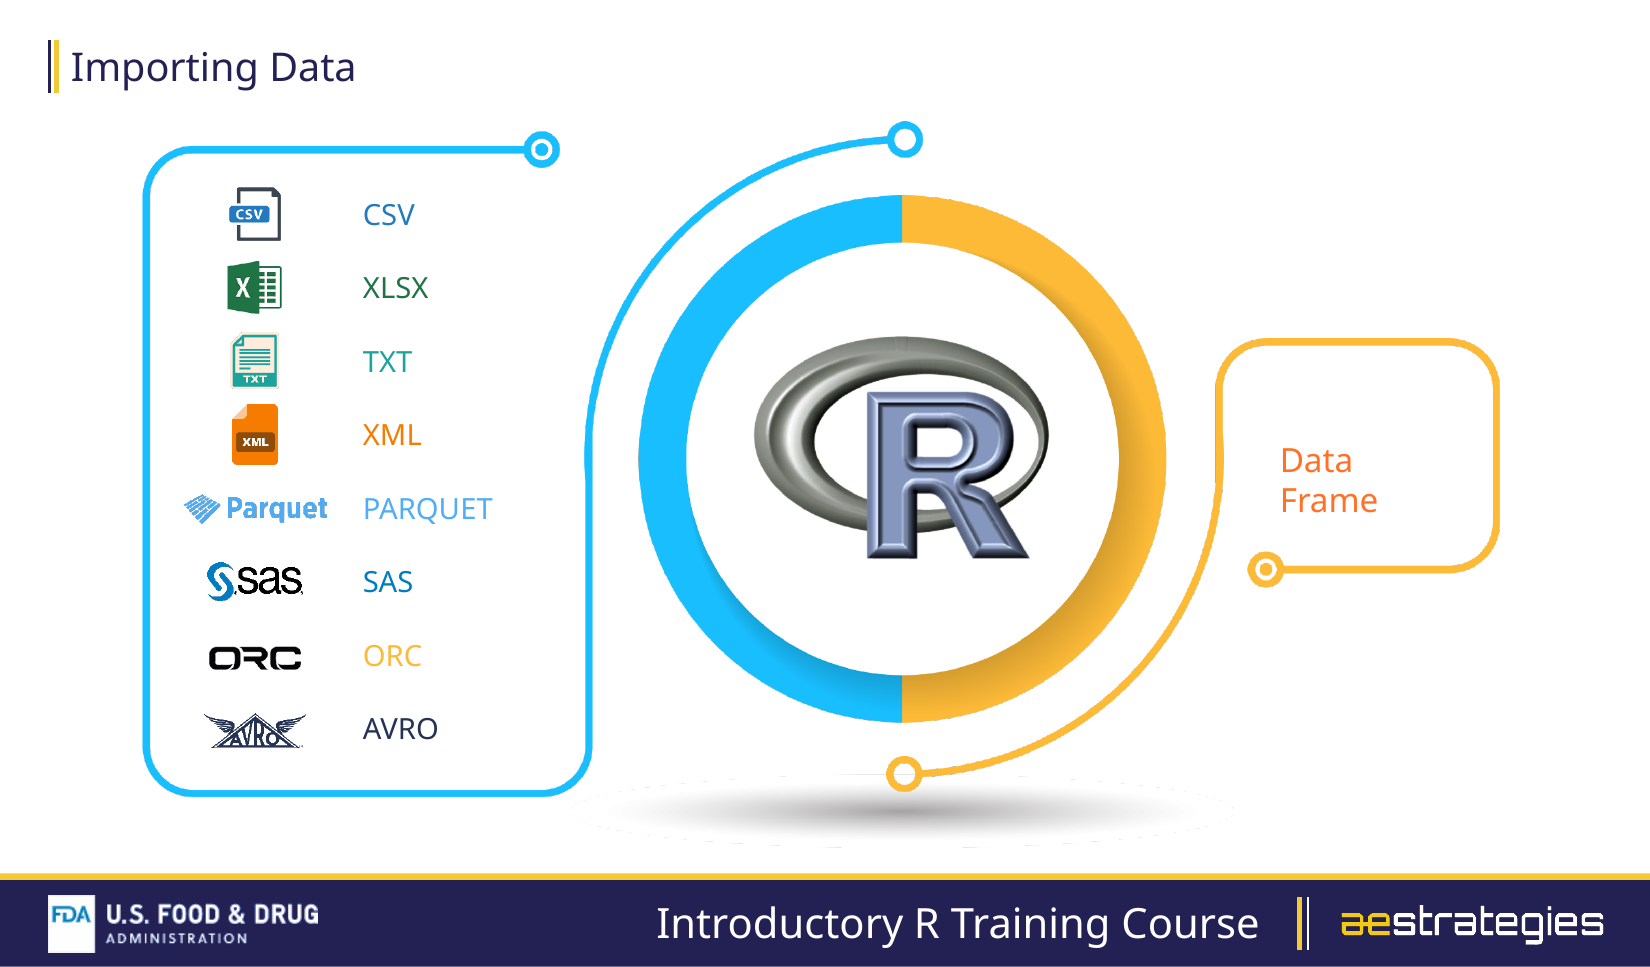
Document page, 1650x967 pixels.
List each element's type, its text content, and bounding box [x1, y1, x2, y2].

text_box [923, 338, 1500, 792]
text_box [923, 195, 1234, 338]
picture [48, 895, 318, 953]
picture [1331, 895, 1612, 953]
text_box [142, 121, 923, 797]
text_box Importing Data [56, 34, 372, 97]
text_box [570, 792, 1234, 848]
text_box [49, 39, 57, 93]
